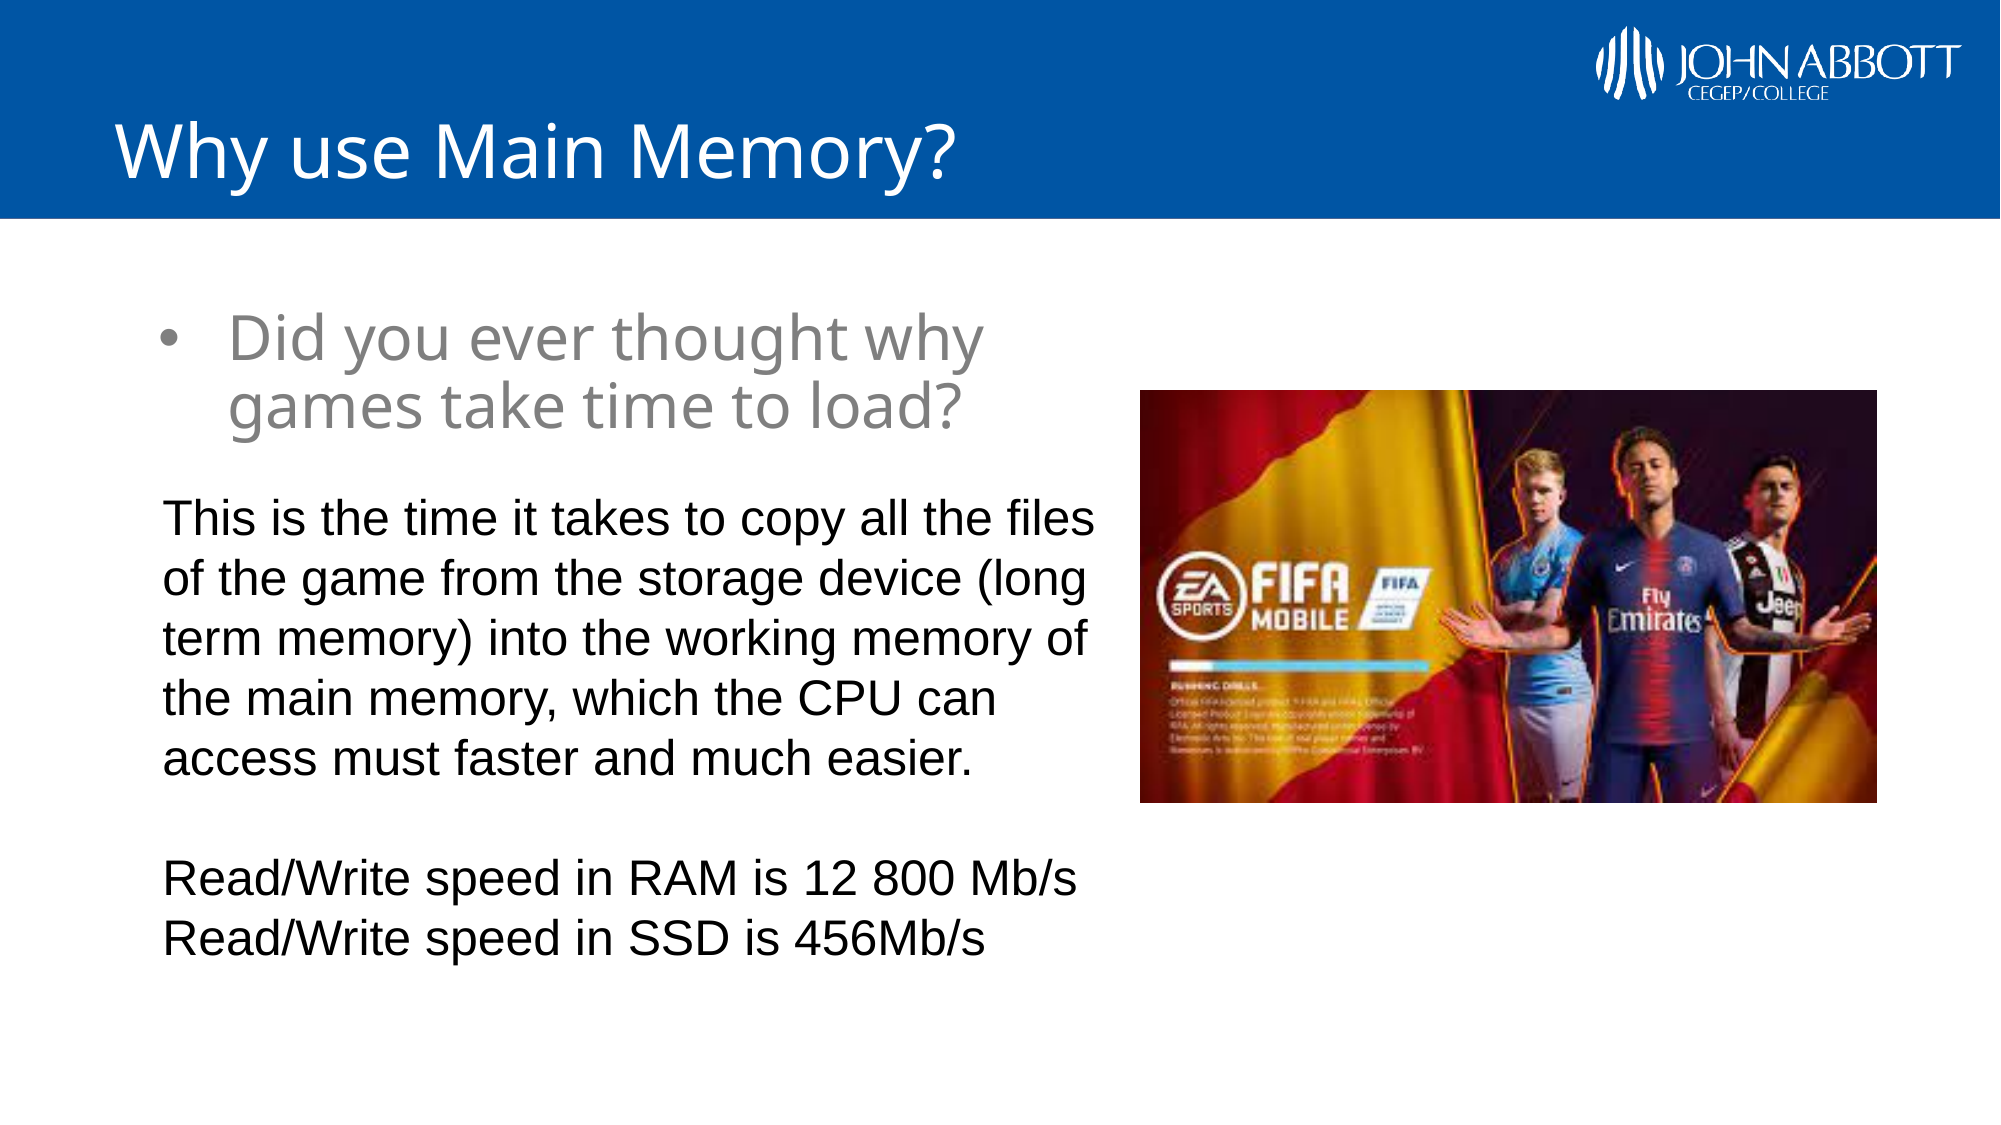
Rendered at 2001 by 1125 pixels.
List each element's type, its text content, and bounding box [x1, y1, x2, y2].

title Why use Main Memory? [99, 0, 1863, 202]
picture [1863, 26, 1962, 100]
text_box This is the time it takes to copy all the files of the game from the storage device (long term memory) into the working memory of the main memory, which the CPU can access must faster and much easier. Read/Write speed in RAM is 12 800 Mb/s Read/Write speed in SSD is 456Mb/s [147, 478, 1113, 1034]
list Did you ever thought why games take time to load? [137, 299, 1113, 596]
picture [1140, 390, 1877, 804]
